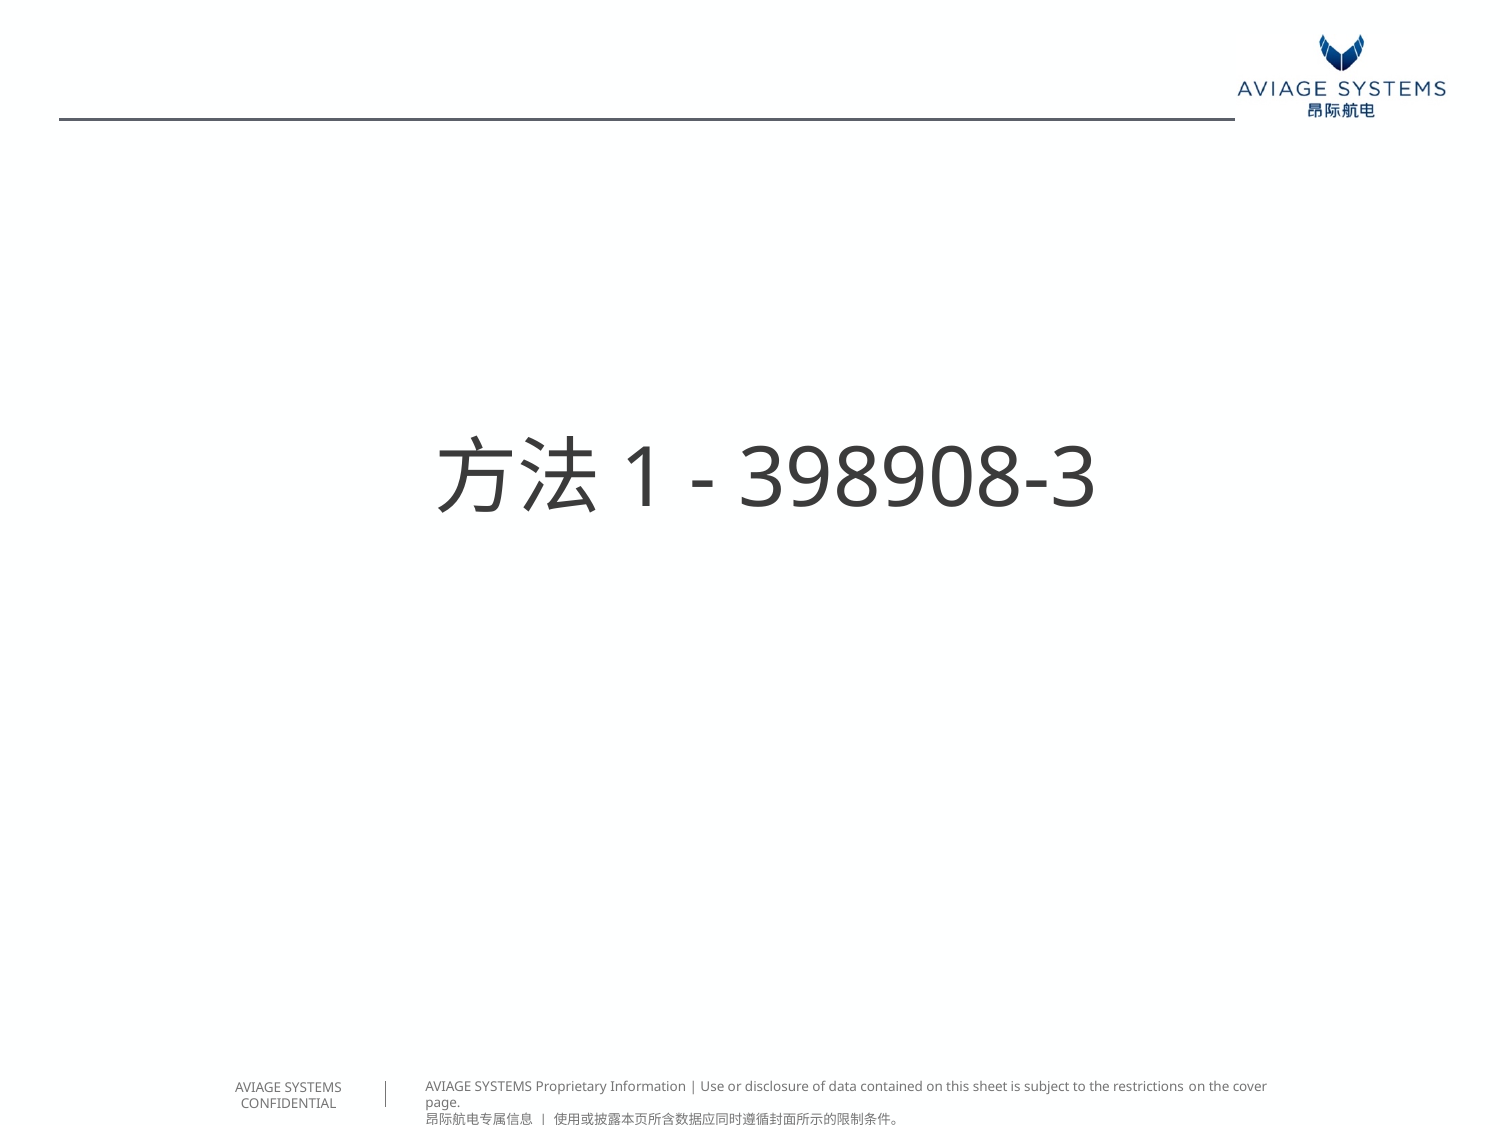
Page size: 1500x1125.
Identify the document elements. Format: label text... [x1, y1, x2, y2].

text_box 方法1 - 398908-3 [236, 415, 1296, 531]
picture [1236, 34, 1450, 120]
